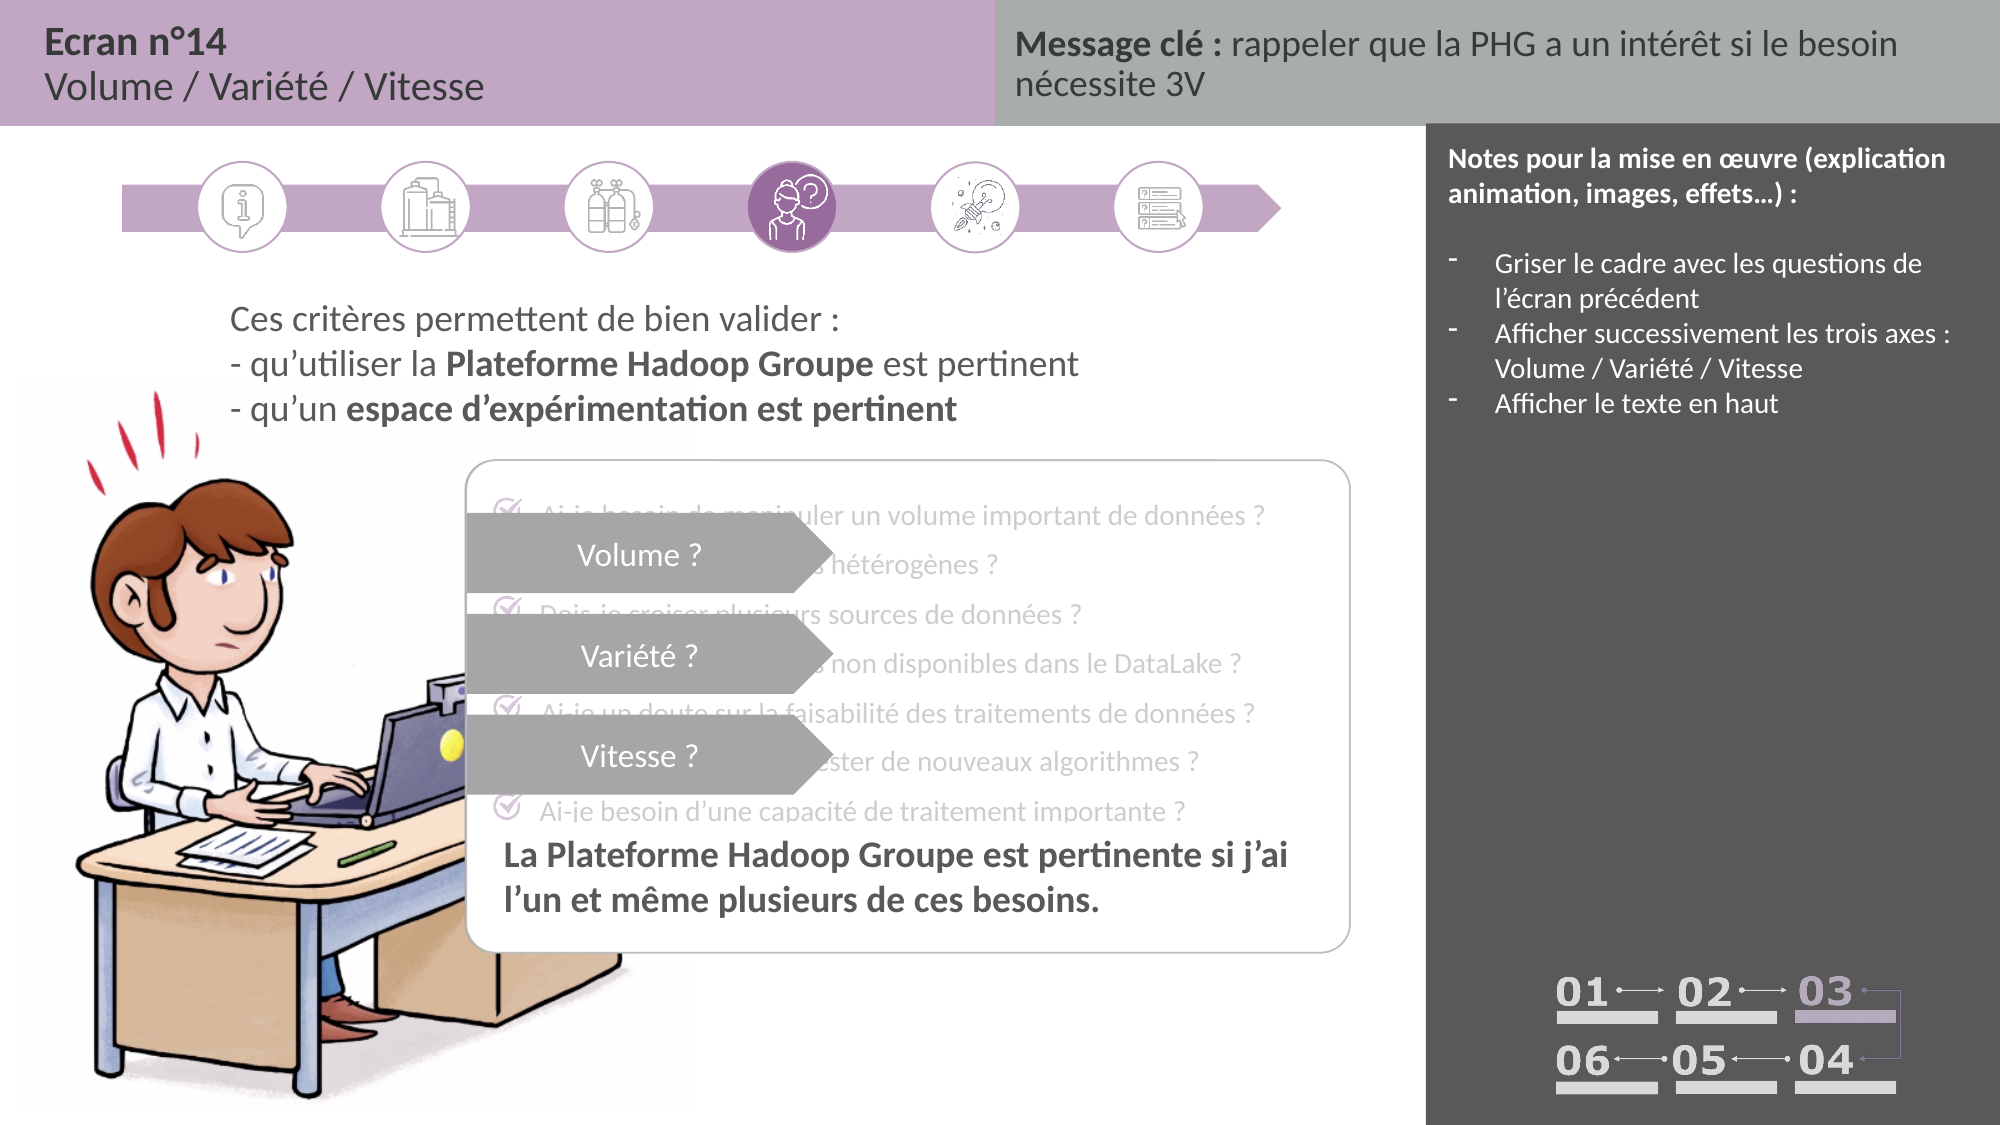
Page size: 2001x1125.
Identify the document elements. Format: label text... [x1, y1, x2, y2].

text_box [122, 161, 1282, 253]
text_box Ces critères permettent de bien valider : - qu’utiliser la Plateforme Hadoop Groupe est pertinent - qu’un espace d’expérimentation est pertinent [215, 286, 1406, 437]
picture [17, 379, 697, 1107]
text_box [489, 489, 1315, 540]
picture [1530, 953, 1901, 1107]
text_box Variété ? [697, 613, 834, 694]
text_box Volume ? [697, 540, 834, 594]
list Message clé : rappeler que la PHG a un intérêt si le besoin nécessite 3V [999, 10, 2000, 119]
text_box La Plateforme Hadoop Groupe est pertinente si j’ai l’un et même plusieurs de ces besoins. [697, 822, 1341, 928]
text_box Notes pour la mise en œuvre (explication animation, images, effets…) : Griser le cadre avec les questions de l’écran précédent Afficher successivement les trois axes : Volume / Variété / Vitesse Afficher le texte en haut [1433, 131, 1980, 427]
text_box [1442, 427, 1980, 1091]
text_box [697, 460, 1350, 953]
text_box Vitesse ? [697, 714, 834, 795]
title Ecran n°14 Volume / Variété / Vitesse [29, 4, 967, 124]
text_box [1425, 122, 2000, 1125]
